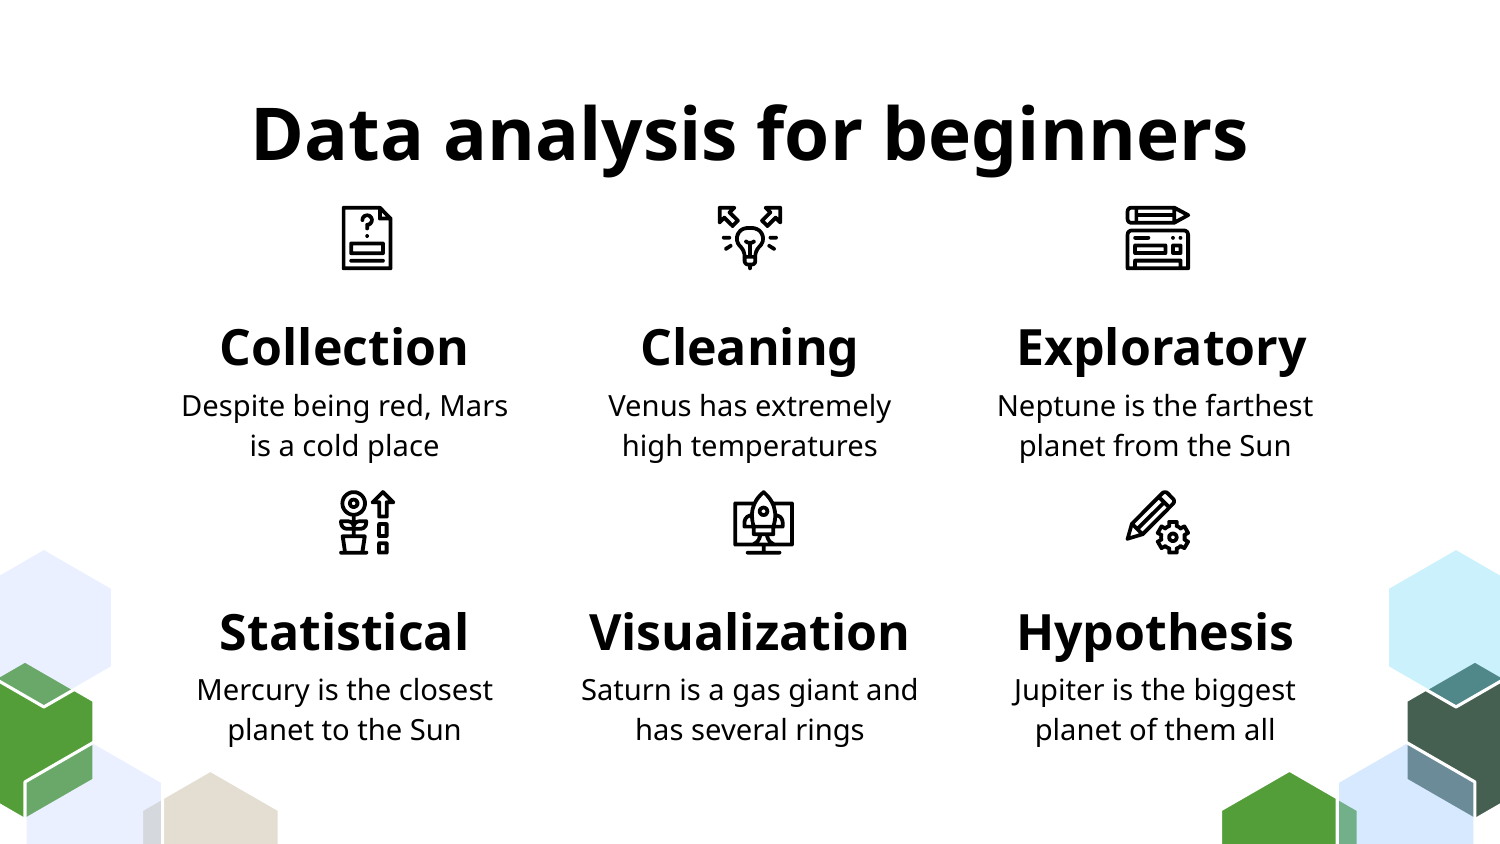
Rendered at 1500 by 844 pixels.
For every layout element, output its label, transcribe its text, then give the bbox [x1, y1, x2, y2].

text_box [717, 205, 783, 271]
subtitle Exploratory [969, 310, 1342, 391]
subtitle Jupiter is the biggest planet of them all [969, 675, 1342, 755]
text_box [338, 490, 396, 555]
subtitle Venus has extremely high temperatures [564, 391, 936, 471]
subtitle Mercury is the closest planet to the Sun [158, 675, 531, 755]
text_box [1125, 205, 1191, 271]
subtitle Neptune is the farthest planet from the Sun [969, 391, 1342, 471]
subtitle Despite being red, Mars is a cold place [158, 391, 531, 471]
subtitle Hypothesis [969, 594, 1342, 675]
subtitle Saturn is a gas giant and has several rings [564, 675, 936, 755]
subtitle Cleaning [564, 310, 936, 391]
subtitle Collection [158, 310, 531, 391]
subtitle Visualization [564, 594, 936, 675]
title Data analysis for beginners [118, 72, 1382, 167]
subtitle Statistical [158, 594, 531, 675]
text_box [1125, 490, 1191, 555]
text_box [341, 205, 393, 271]
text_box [733, 490, 795, 555]
